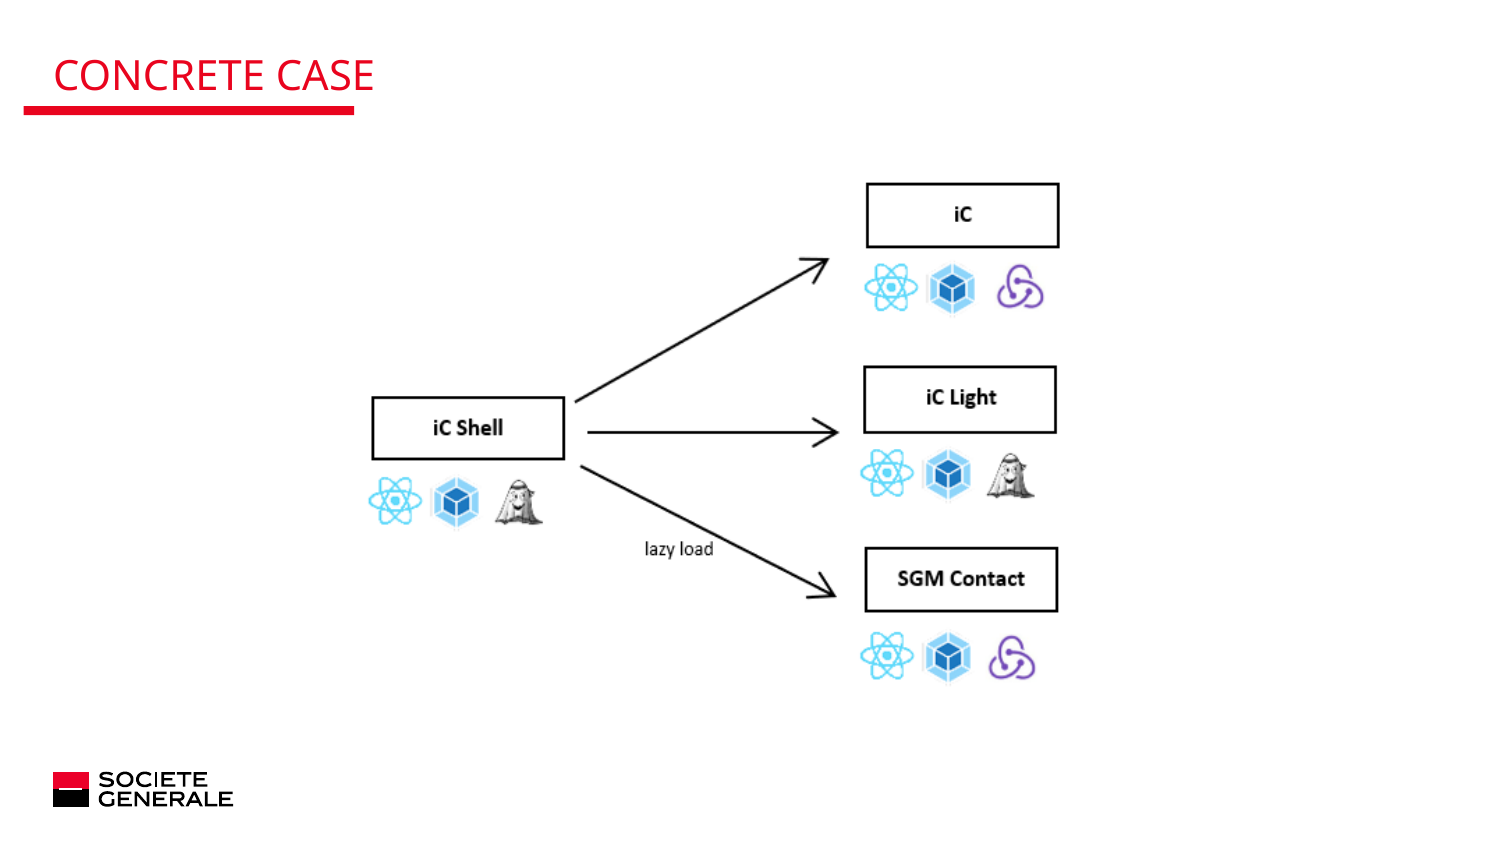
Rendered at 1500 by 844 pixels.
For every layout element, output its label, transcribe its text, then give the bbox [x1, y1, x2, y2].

title CONCRETE CASE [53, 58, 1447, 98]
picture [347, 155, 1078, 688]
